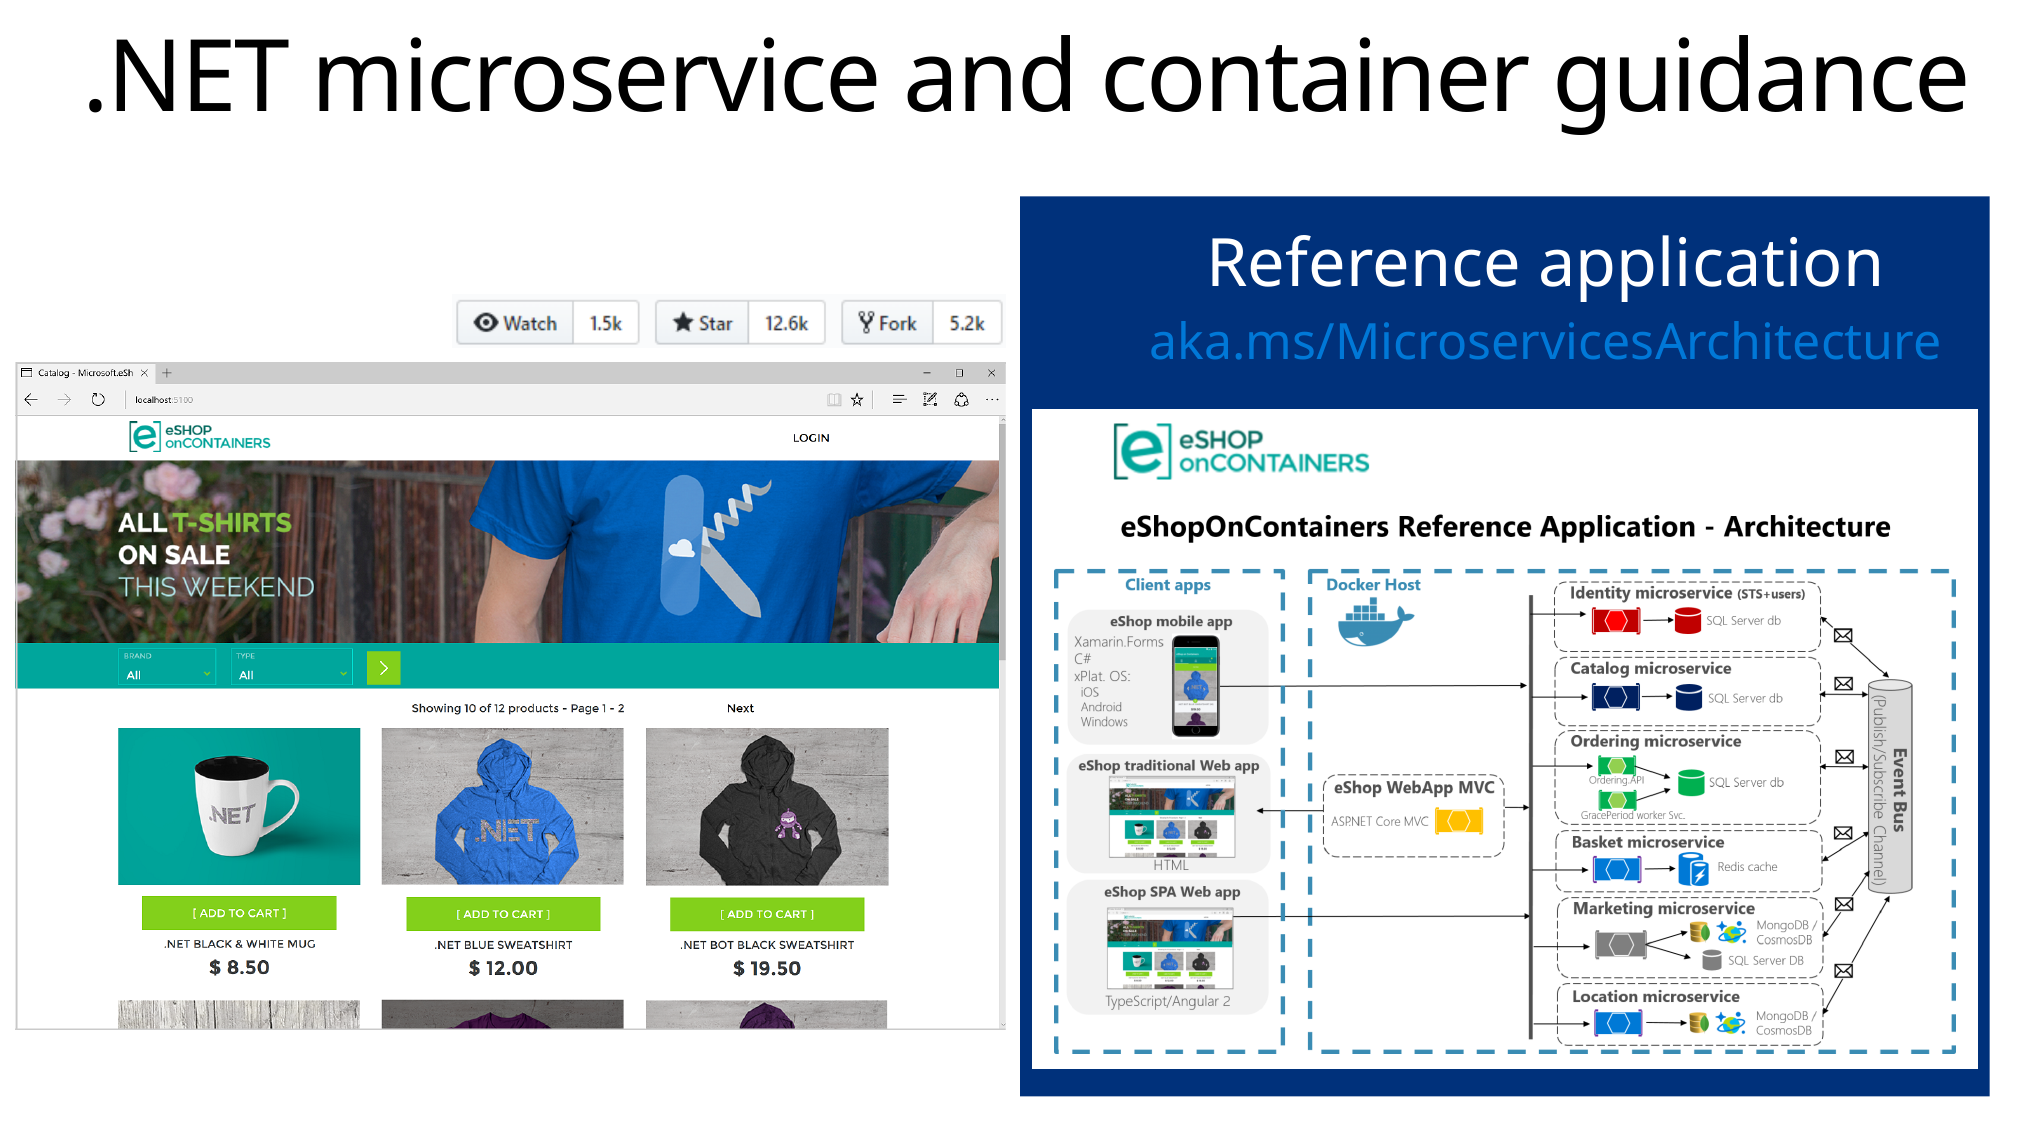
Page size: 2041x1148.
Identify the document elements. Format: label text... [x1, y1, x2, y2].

picture [452, 294, 1006, 348]
picture [1031, 409, 1978, 1069]
text_box Reference application aka.ms/MicroservicesArchitecture [1102, 221, 1990, 384]
title .NET microservice and container guidance [58, 10, 2009, 161]
picture [15, 362, 1006, 1030]
text_box [1019, 196, 1991, 1097]
